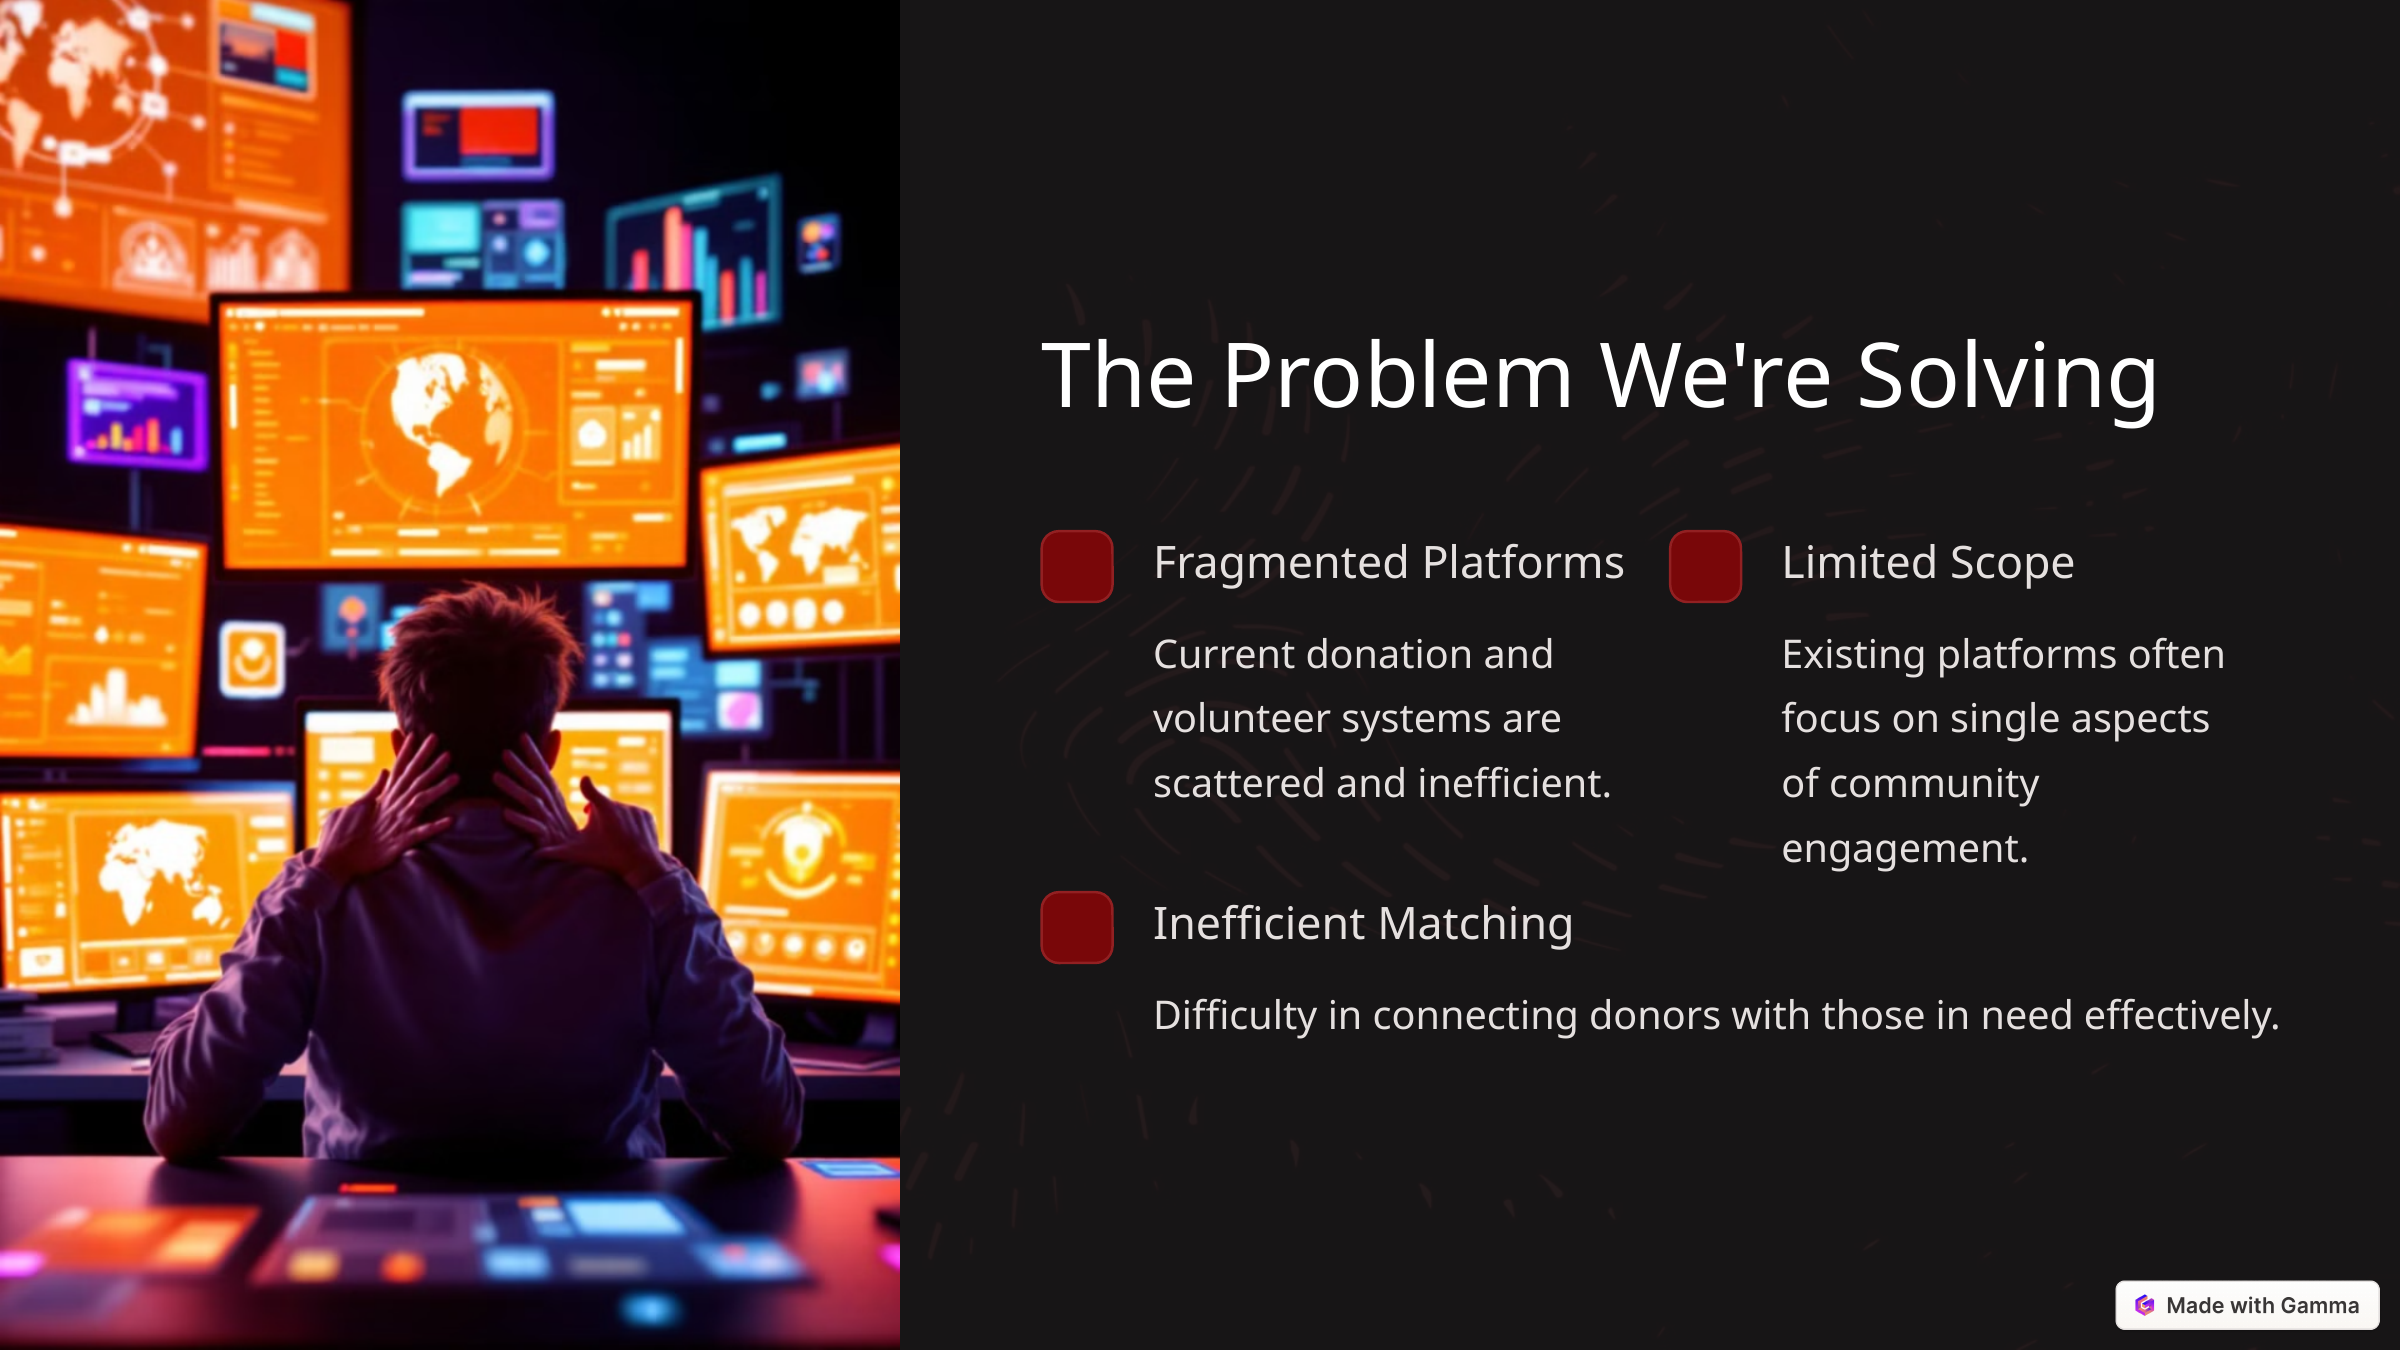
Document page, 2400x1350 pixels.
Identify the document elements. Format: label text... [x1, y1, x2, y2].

text_box Limited Scope [1781, 531, 2232, 588]
text_box Fragmented Platforms [1153, 531, 1603, 588]
text_box [1041, 531, 1113, 603]
text_box The Problem We're Solving [1041, 312, 2075, 425]
text_box Inefficient Matching [1153, 892, 1603, 949]
text_box [1041, 892, 1113, 964]
text_box Existing platforms often focus on single aspects of community engagement. [1781, 611, 2259, 807]
text_box [1670, 531, 1742, 603]
text_box Difficulty in connecting donors with those in need effectively. [1153, 972, 2259, 1038]
picture [0, 0, 900, 1350]
text_box Current donation and volunteer systems are scattered and inefficient. [1153, 611, 1630, 807]
picture [2106, 1271, 2389, 1339]
